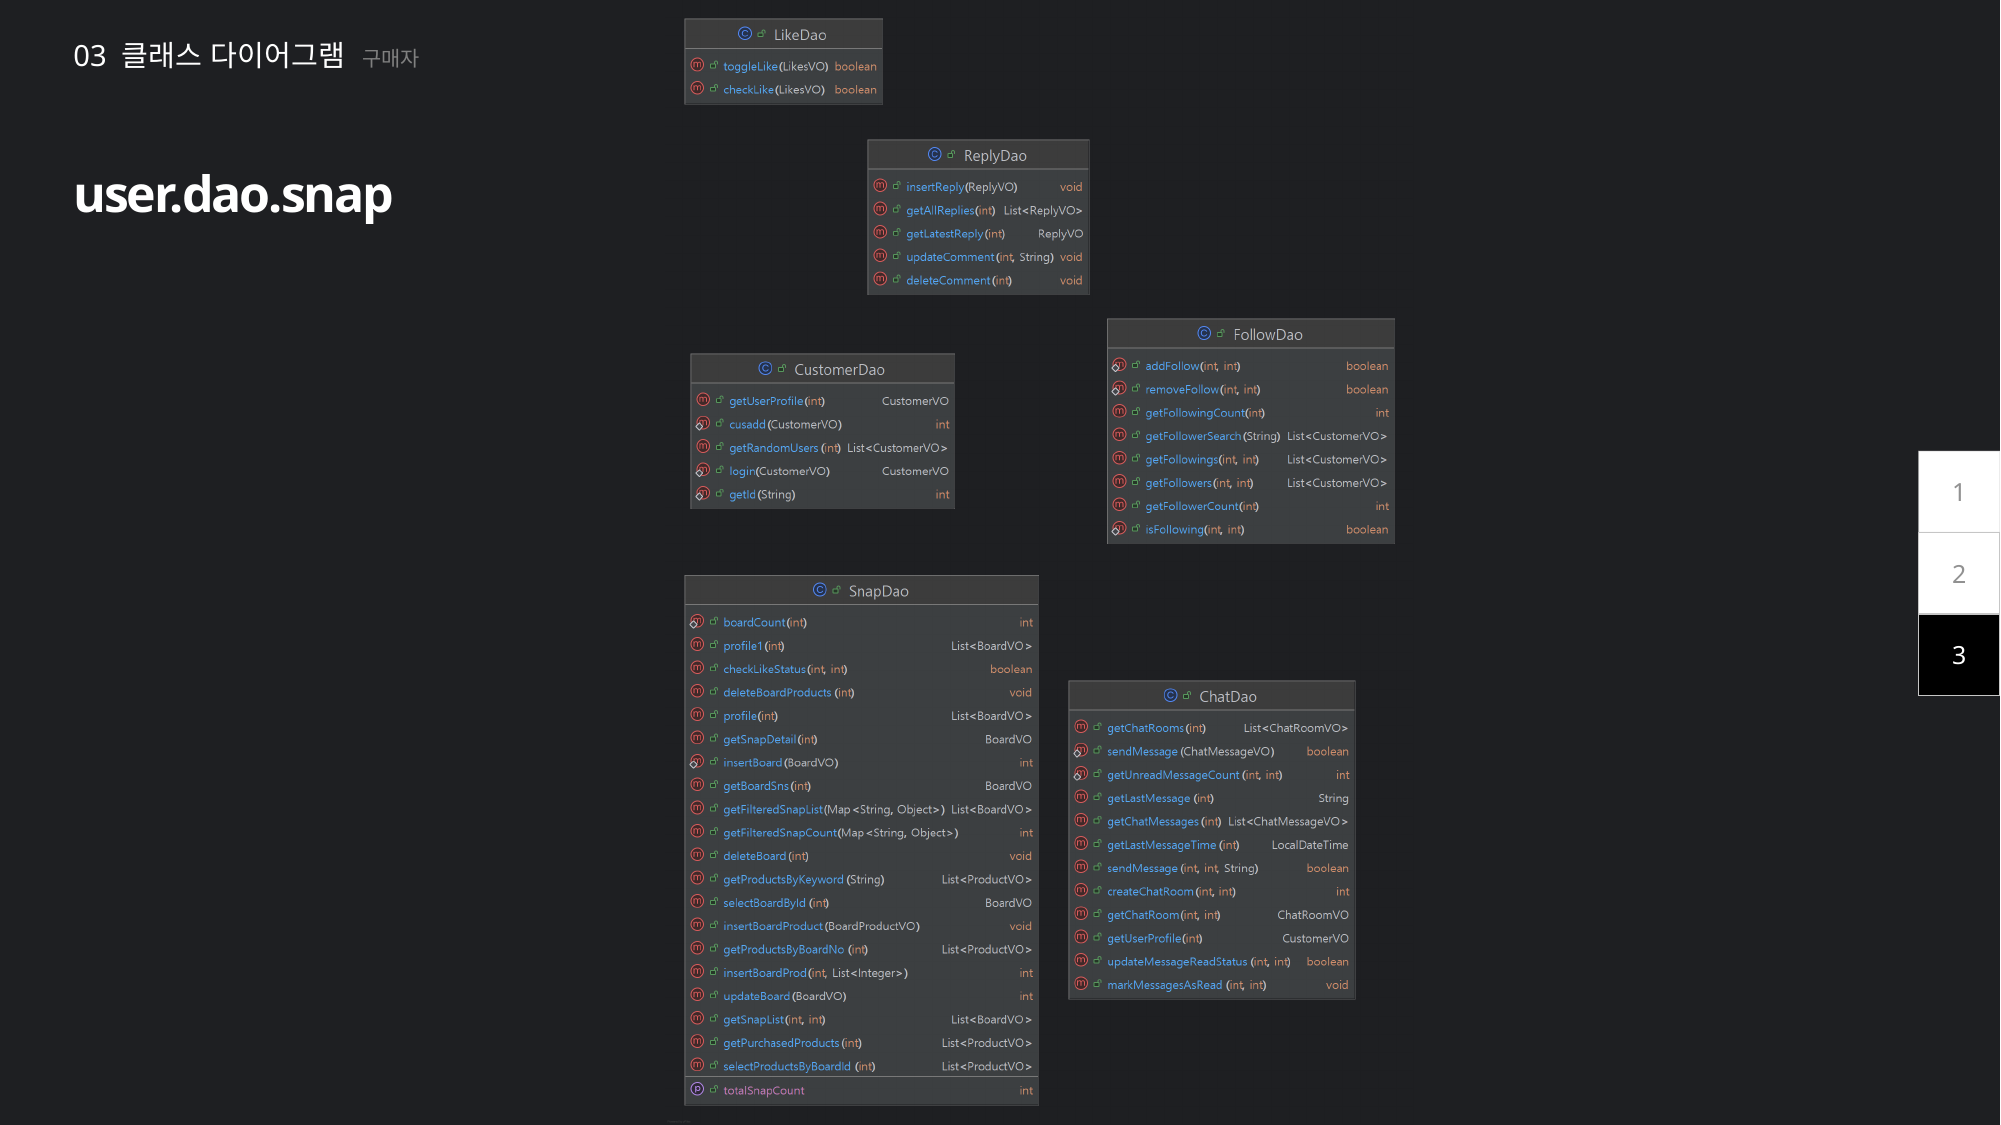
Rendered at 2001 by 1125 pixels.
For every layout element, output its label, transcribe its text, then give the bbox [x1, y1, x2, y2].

text_box 1 [1918, 450, 2000, 532]
text_box 2 [1918, 532, 2000, 613]
picture [665, 0, 1414, 1125]
text_box 03 클래스 다이어그램 구매자 [58, 29, 665, 80]
text_box user.dao.snap [58, 148, 665, 230]
text_box 3 [1918, 613, 2000, 696]
